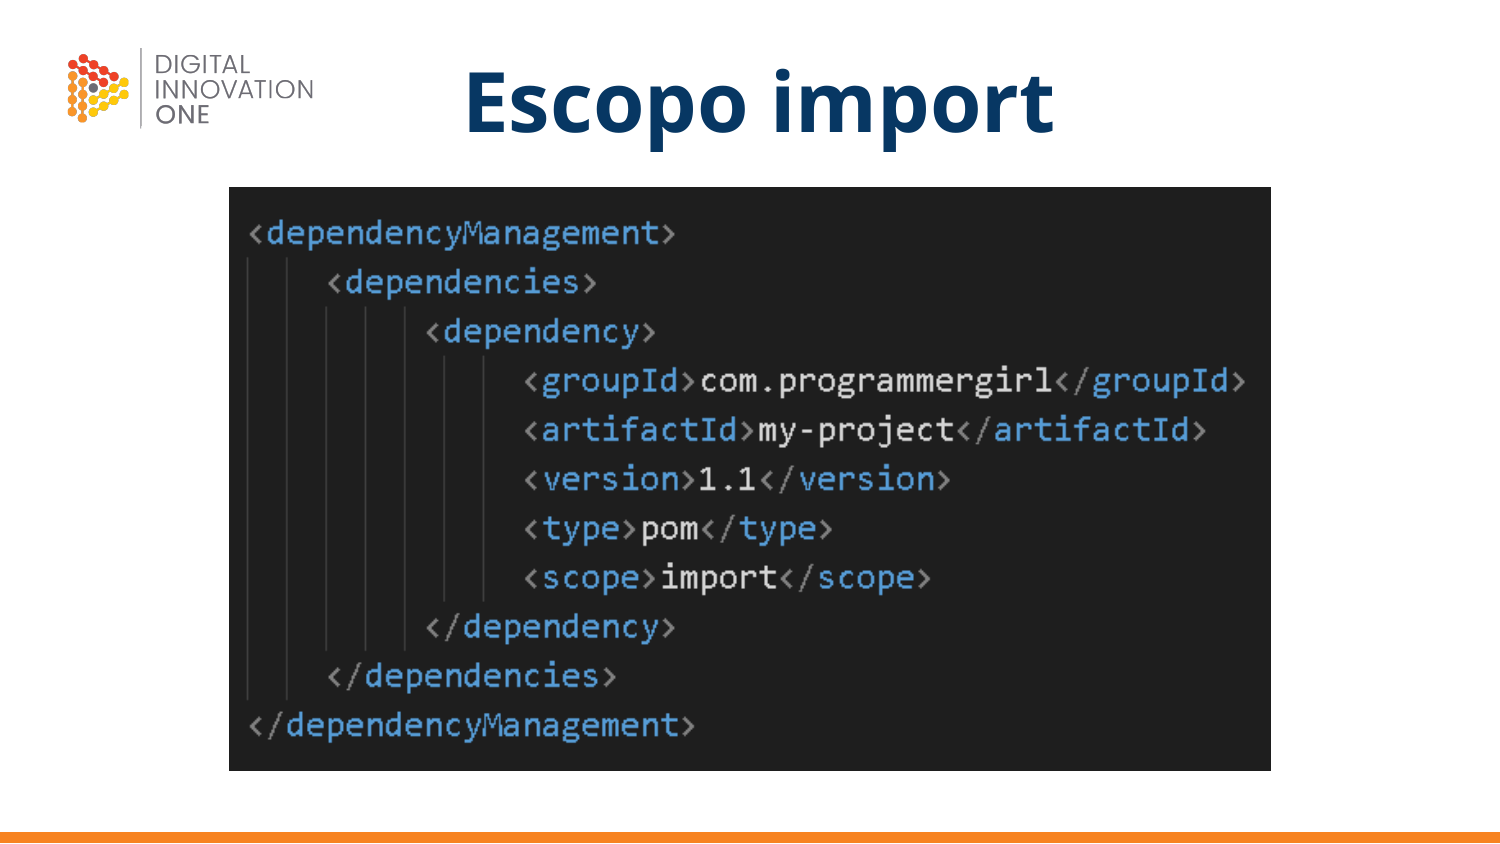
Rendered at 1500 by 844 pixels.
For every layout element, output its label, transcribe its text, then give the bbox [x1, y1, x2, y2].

picture [50, 39, 331, 138]
text_box Escopo import [51, 50, 1449, 148]
picture [229, 187, 1271, 771]
text_box [0, 832, 1500, 843]
